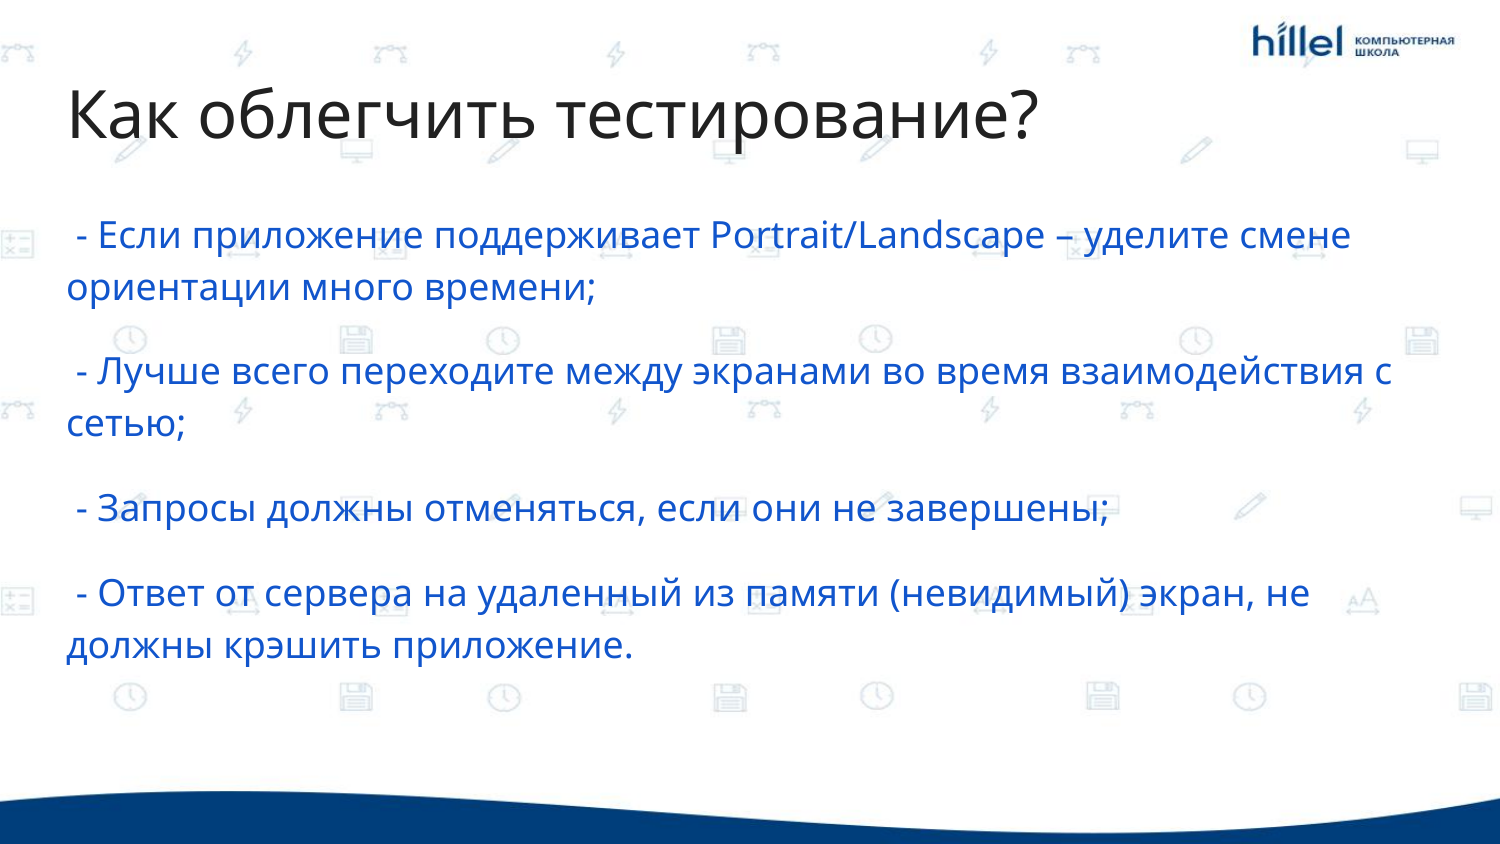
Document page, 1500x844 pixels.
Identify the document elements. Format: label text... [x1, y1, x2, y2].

picture [0, 0, 1500, 844]
list - Если приложение поддерживает Portrait/Landscape – уделите смене ориентации много времени; - Лучше всего переходите между экранами во время взаимодействия с сетью; - Запросы должны отменяться, если они не завершены; - Ответ от сервера на удаленный из памяти (невидимый) экран, не должны крэшить приложение. [51, 189, 1449, 750]
title Как облегчить тестирование? [51, 72, 1449, 167]
